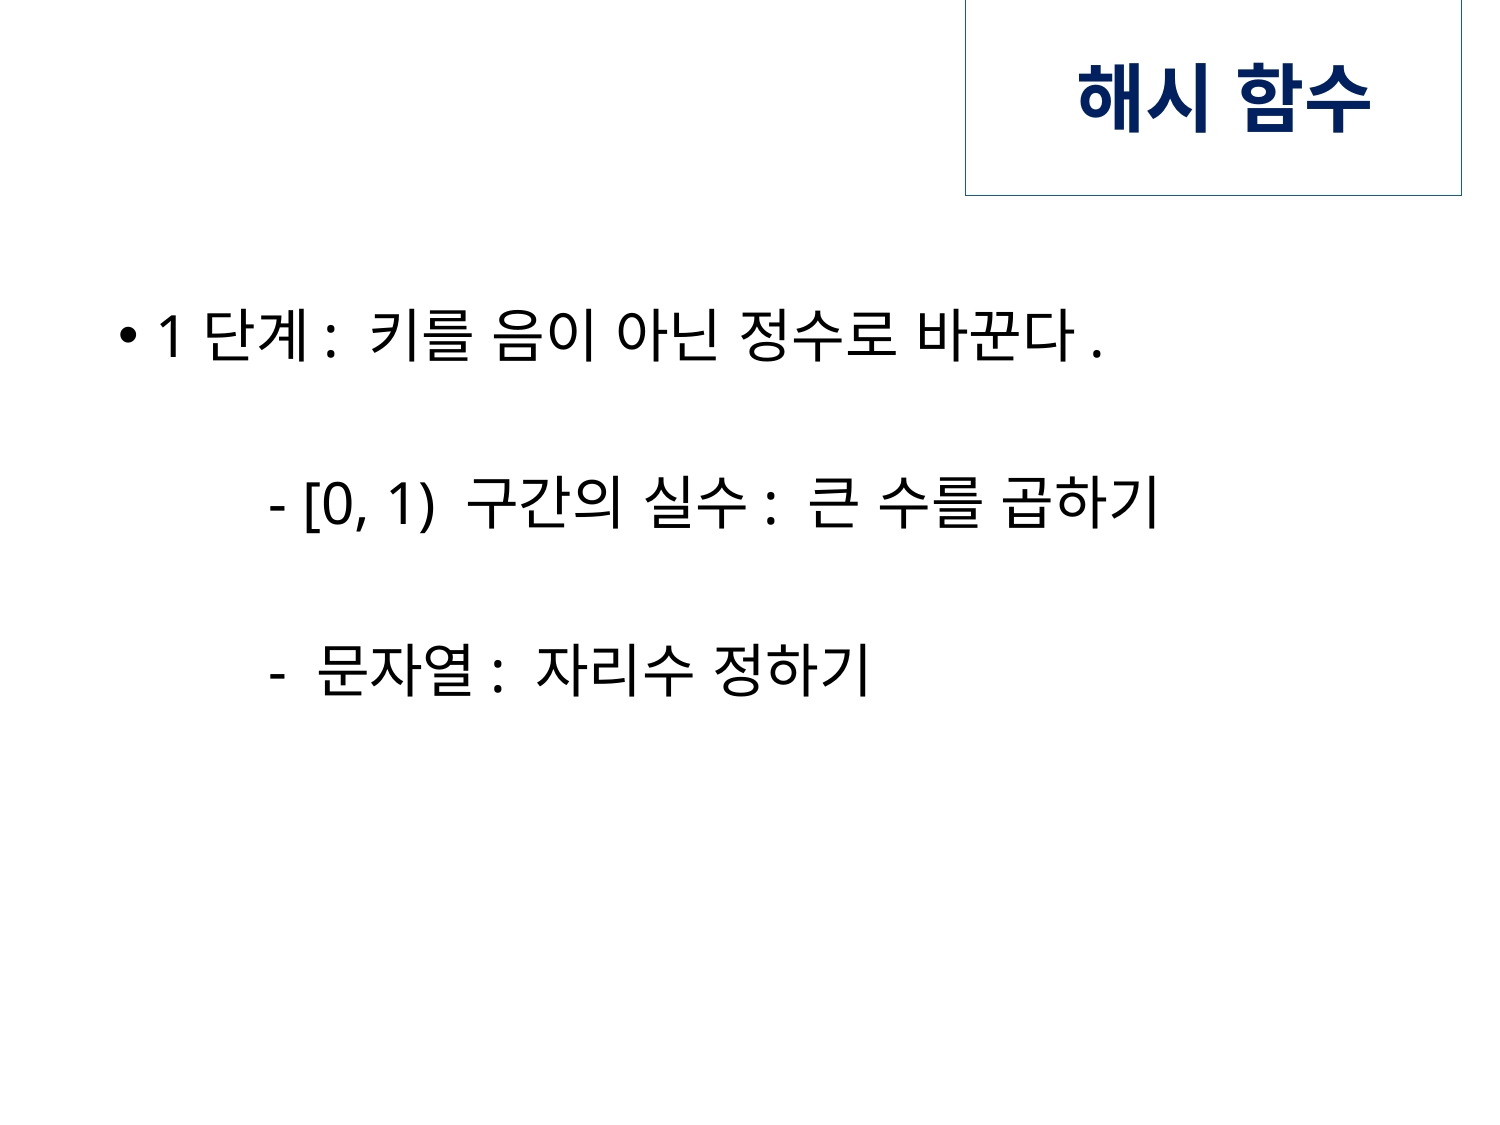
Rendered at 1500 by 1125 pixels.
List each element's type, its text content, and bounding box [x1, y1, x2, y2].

title 해시 함수 [965, 0, 1462, 196]
list 1단계: 키를 음이 아닌 정수로 바꾼다. - [0, 1) 구간의 실수: 큰 수를 곱하기 - 문자열: 자리수 정하기 [103, 299, 1500, 1014]
